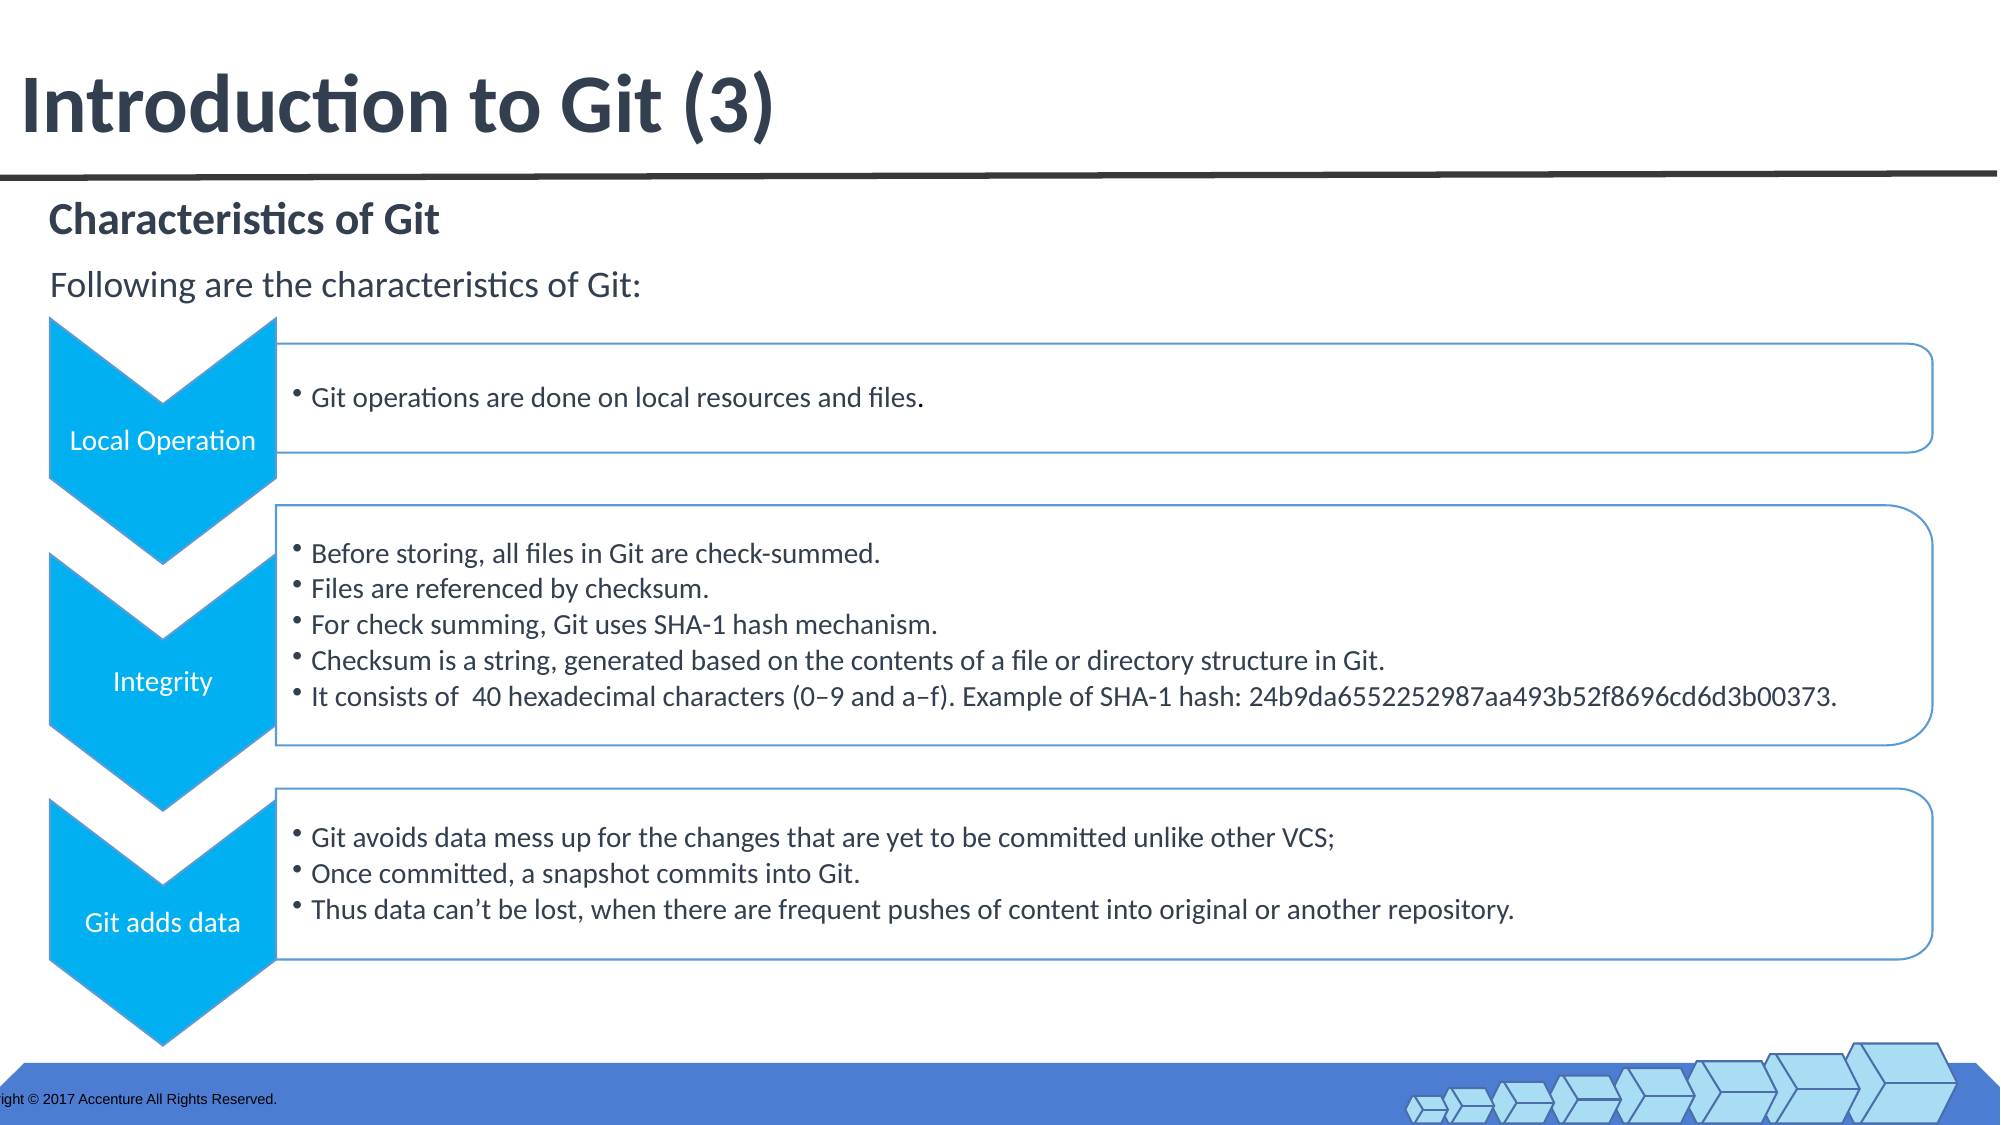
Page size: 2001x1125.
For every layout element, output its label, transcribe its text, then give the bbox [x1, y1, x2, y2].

list Following are the characteristics of Git: [35, 257, 1895, 344]
title Introduction to Git (3) [5, 53, 2000, 147]
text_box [49, 318, 1933, 1046]
list Characteristics of Git [34, 188, 1896, 254]
